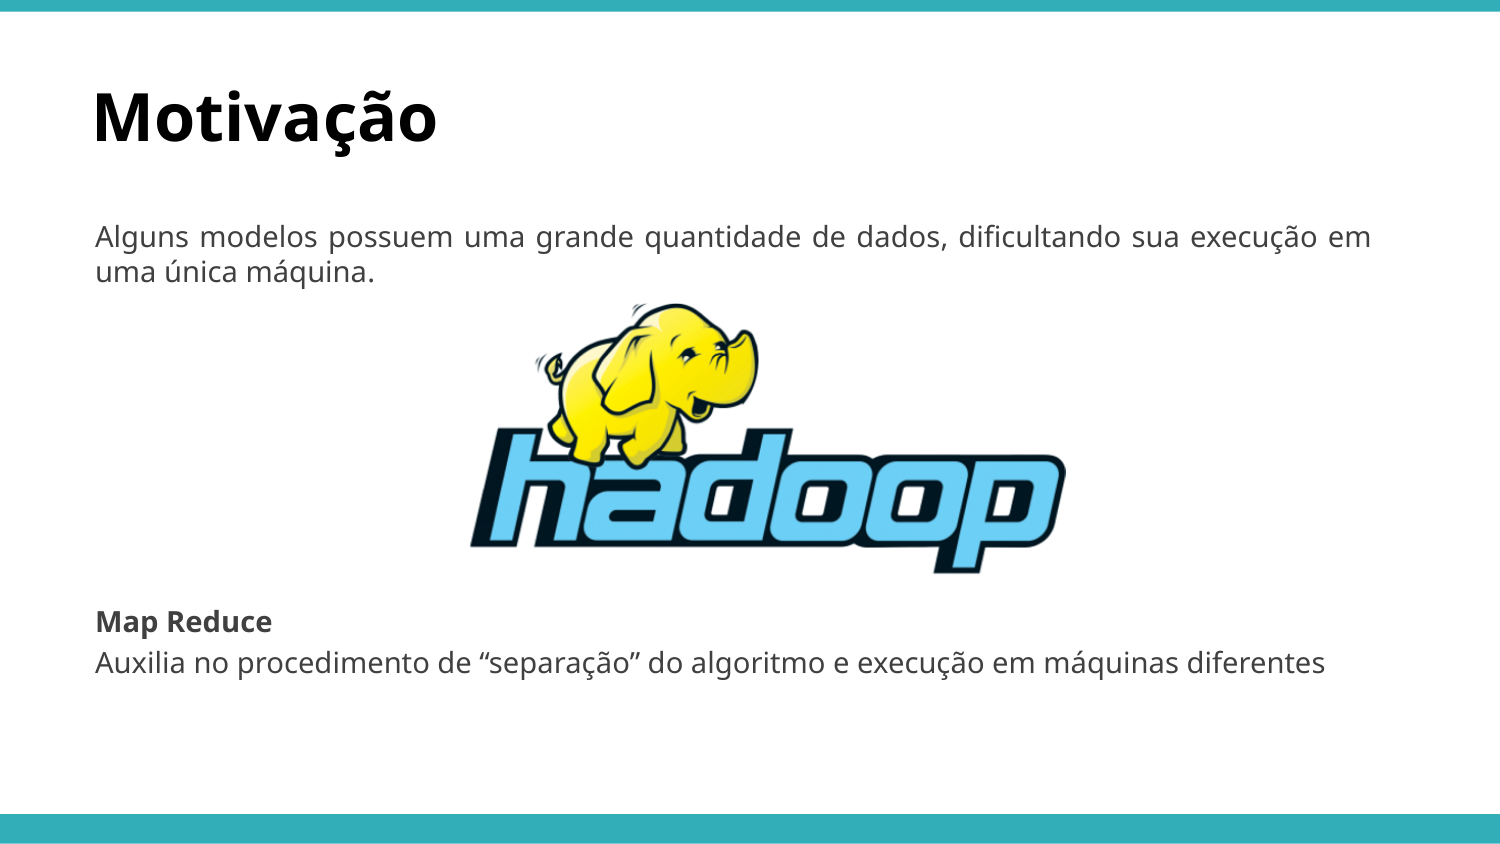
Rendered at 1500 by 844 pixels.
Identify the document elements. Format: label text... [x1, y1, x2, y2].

text_box Map Reduce Auxilia no procedimento de “separação” do algoritmo e execução em máquinas diferentes [80, 590, 1388, 692]
picture [454, 303, 1066, 601]
text_box Motivação [76, 67, 1105, 162]
text_box Alguns modelos possuem uma grande quantidade de dados, dificultando sua execução em uma única máquina. [80, 202, 1388, 304]
